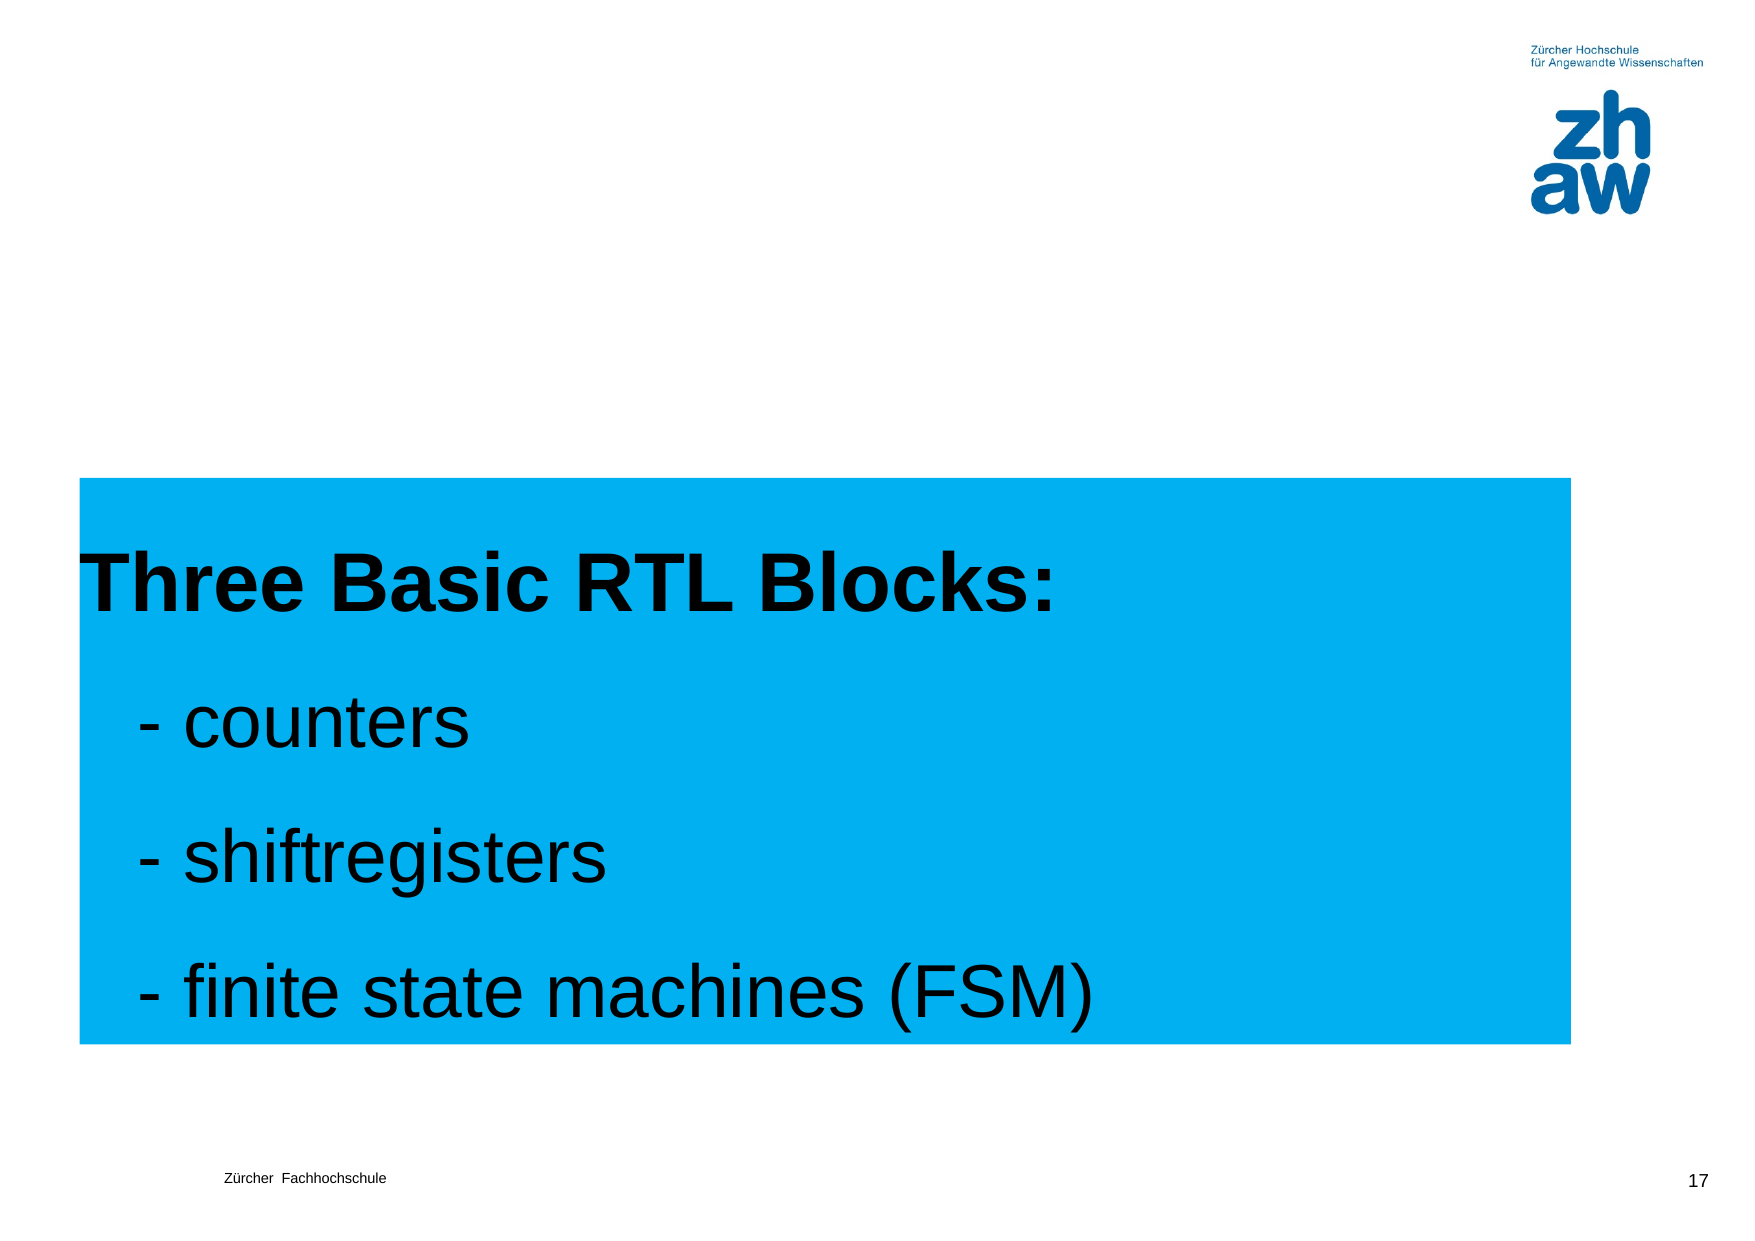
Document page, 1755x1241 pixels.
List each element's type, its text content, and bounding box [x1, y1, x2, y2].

picture [1527, 41, 1706, 218]
title Three Basic RTL Blocks: - counters - shiftregisters - finite state machines (FSM) [79, 477, 1571, 1045]
slide_number ‹#› [1509, 1168, 1710, 1201]
